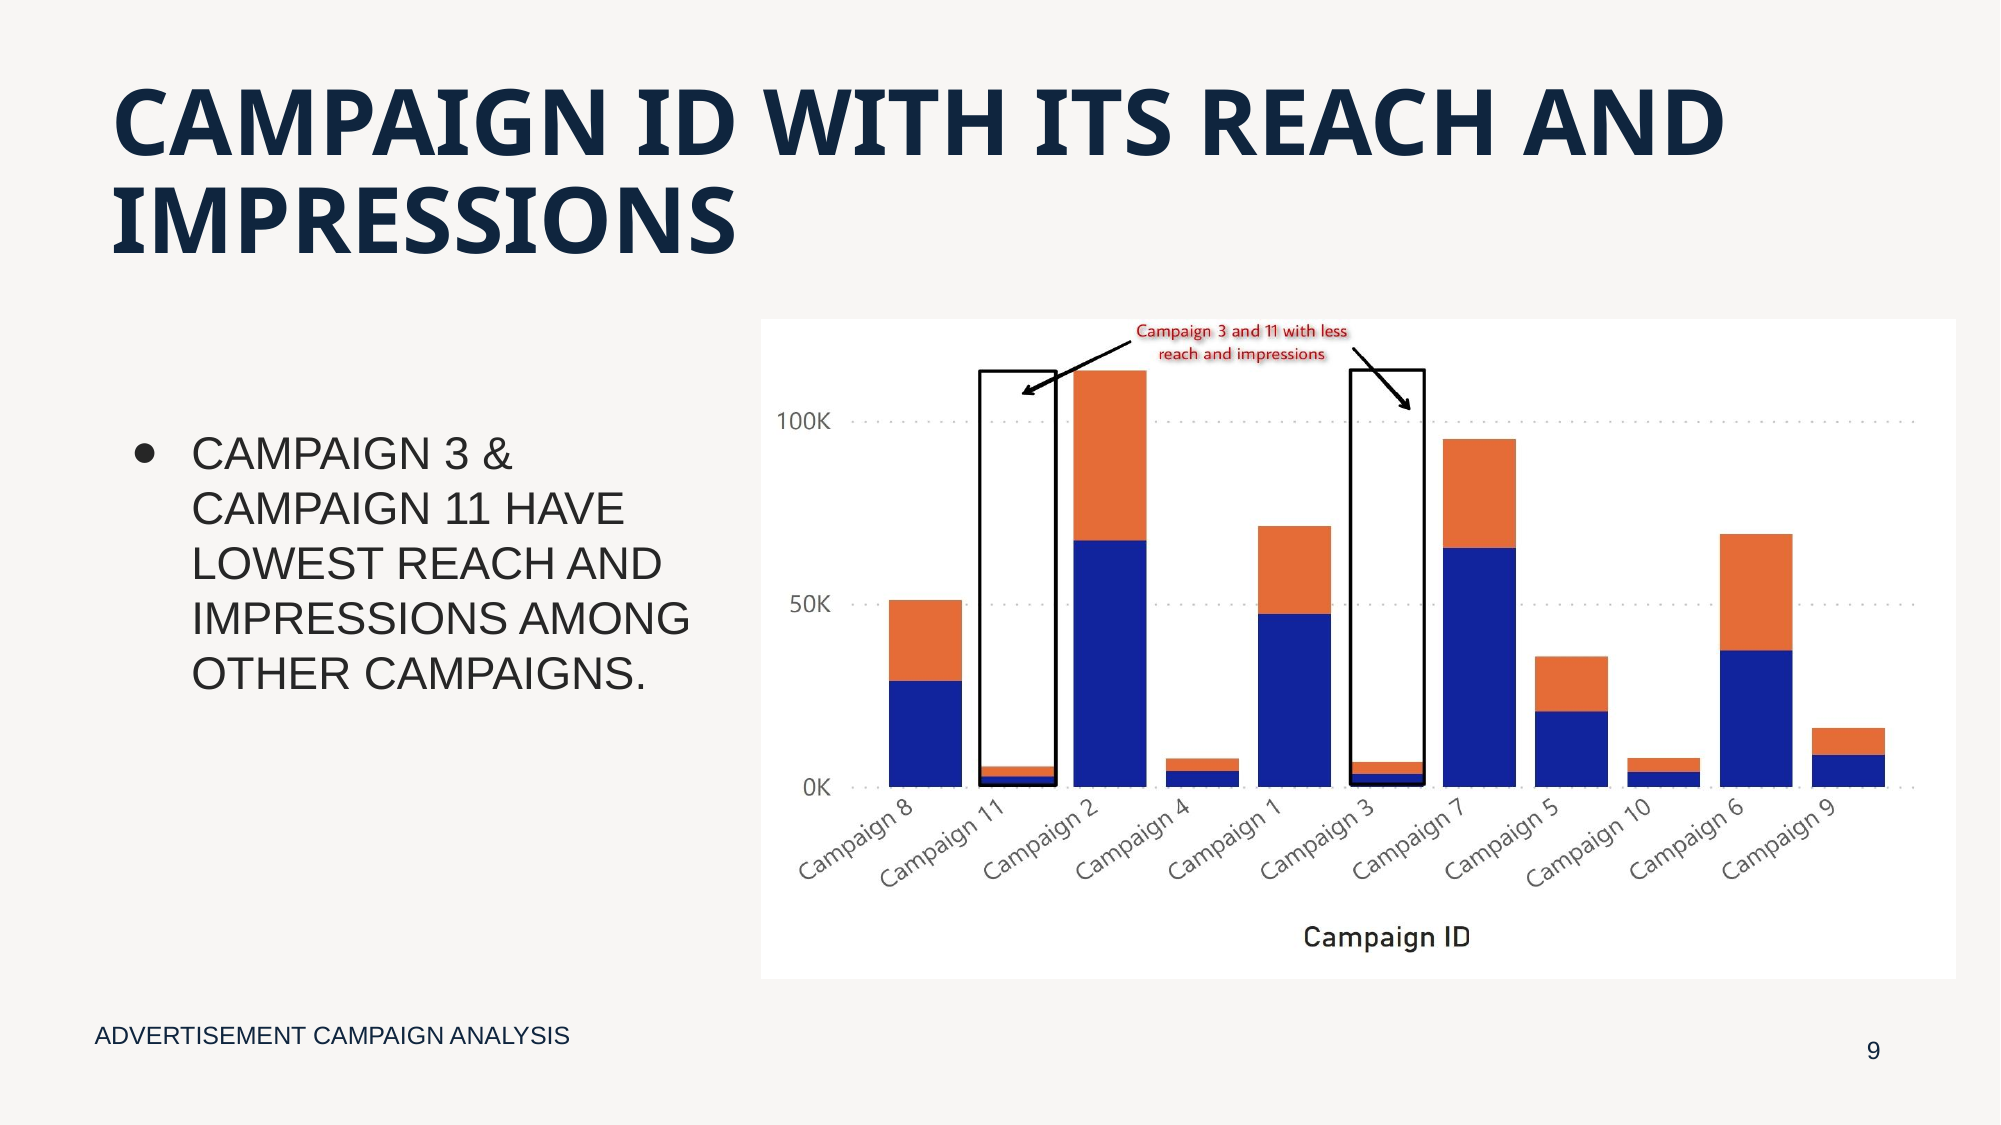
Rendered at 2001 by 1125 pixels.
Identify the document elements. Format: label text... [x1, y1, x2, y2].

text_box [761, 319, 1956, 980]
slide_number 9 [1836, 1020, 1912, 1080]
title CAMPAIGN ID WITH ITS REACH AND IMPRESSIONS [96, 83, 1883, 267]
footer ADVERTISEMENT CAMPAIGN ANALYSIS [79, 1020, 755, 1080]
text_box CAMPAIGN 3 & CAMPAIGN 11 HAVE LOWEST REACH AND IMPRESSIONS AMONG OTHER CAMPAIGNS. [101, 416, 755, 706]
